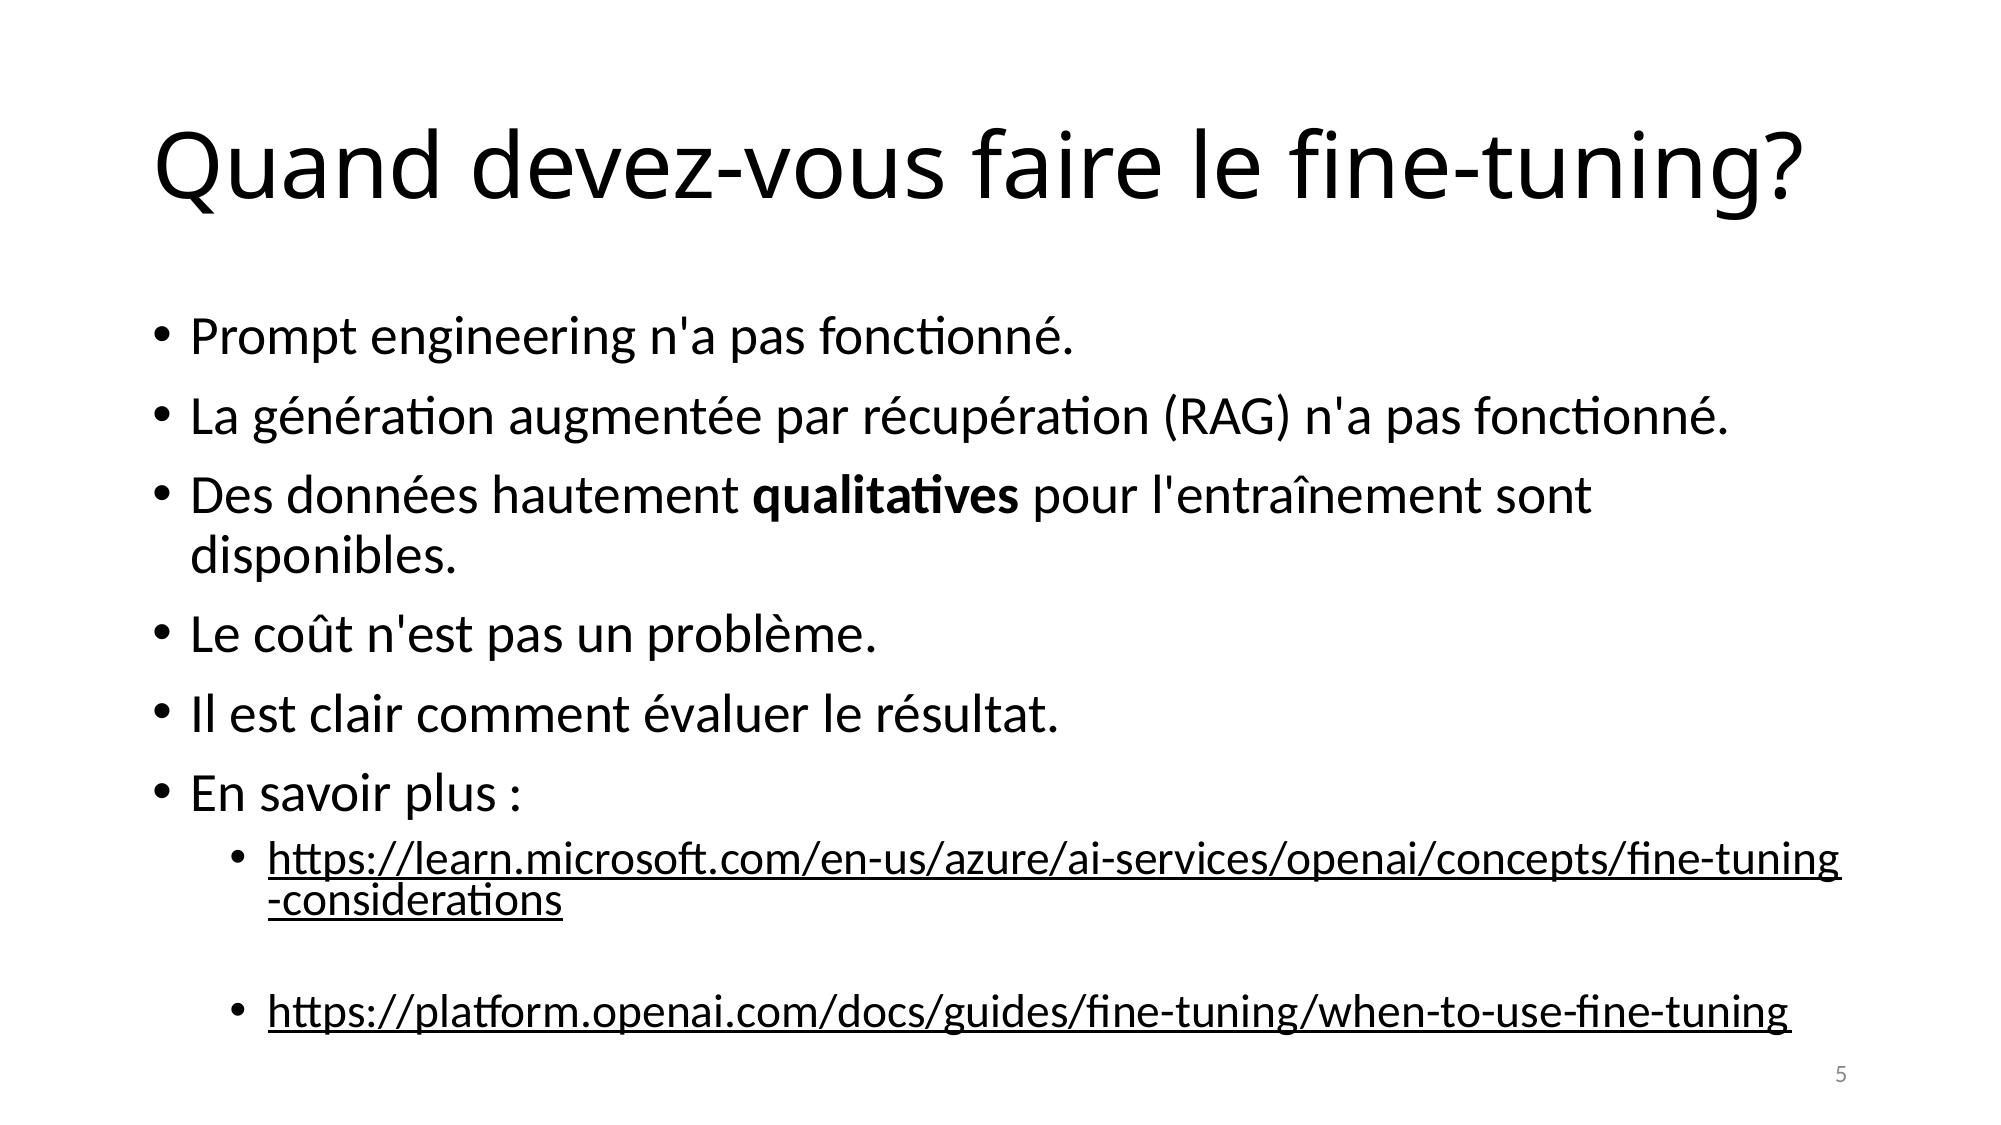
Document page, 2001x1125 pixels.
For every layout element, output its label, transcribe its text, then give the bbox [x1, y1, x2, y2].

title Quand devez-vous faire le fine-tuning? [137, 59, 2000, 278]
slide_number 5 [1412, 1042, 1863, 1103]
list Prompt engineering n'a pas fonctionné. La génération augmentée par récupération (RAG) n'a pas fonctionné. Des données hautement qualitatives pour l'entraînement sont disponibles. Le coût n'est pas un problème. Il est clair comment évaluer le résultat. En savoir plus : https://learn.microsoft.com/en-us/azure/ai-services/openai/concepts/fine-tuning-considerations https://platform.openai.com/docs/guides/fine-tuning/when-to-use-fine-tuning [137, 299, 1863, 1014]
